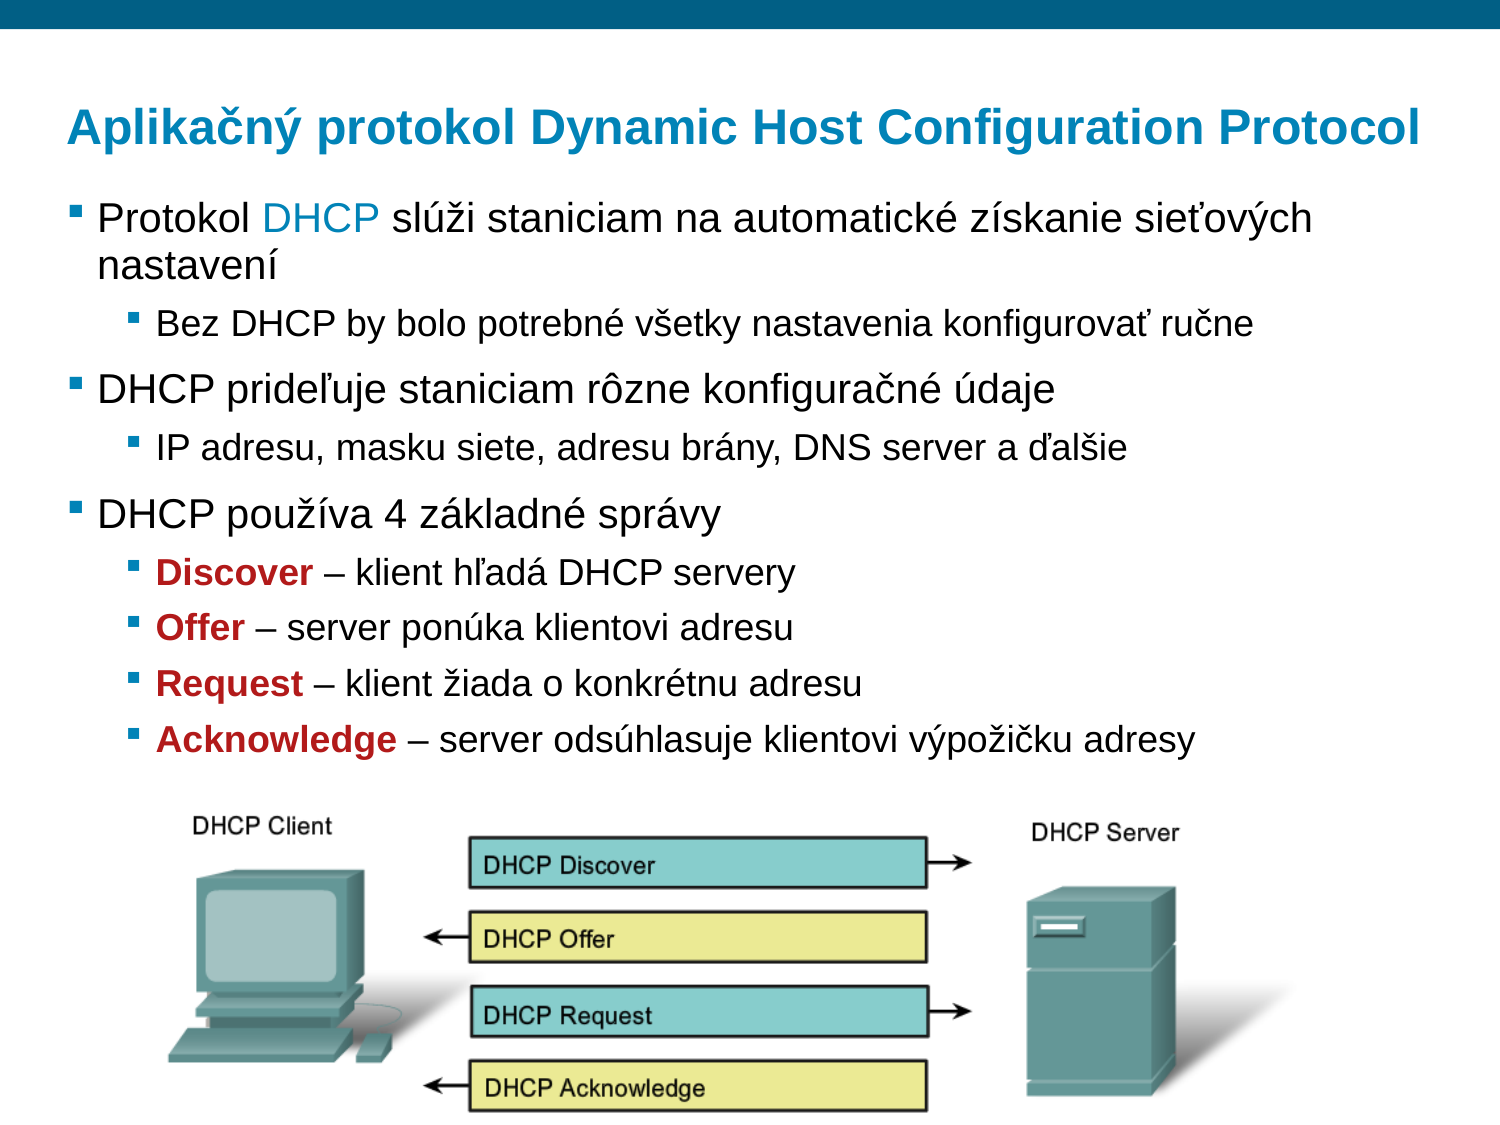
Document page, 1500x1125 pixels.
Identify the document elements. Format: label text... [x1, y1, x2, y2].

list Protokol DHCP slúži staniciam na automatické získanie sieťových nastavení Bez DHCP by bolo potrebné všetky nastavenia konfigurovať ručne DHCP prideľuje staniciam rôzne konfiguračné údaje IP adresu, masku siete, adresu brány, DNS server a ďalšie DHCP používa 4 základné správy Discover – klient hľadá DHCP servery Offer – server ponúka klientovi adresu Request – klient žiada o konkrétnu adresu Acknowledge – server odsúhlasuje klientovi výpožičku adresy [53, 187, 1447, 1075]
picture [147, 800, 1301, 1125]
title Aplikačný protokol Dynamic Host Configuration Protocol [53, 50, 1447, 163]
